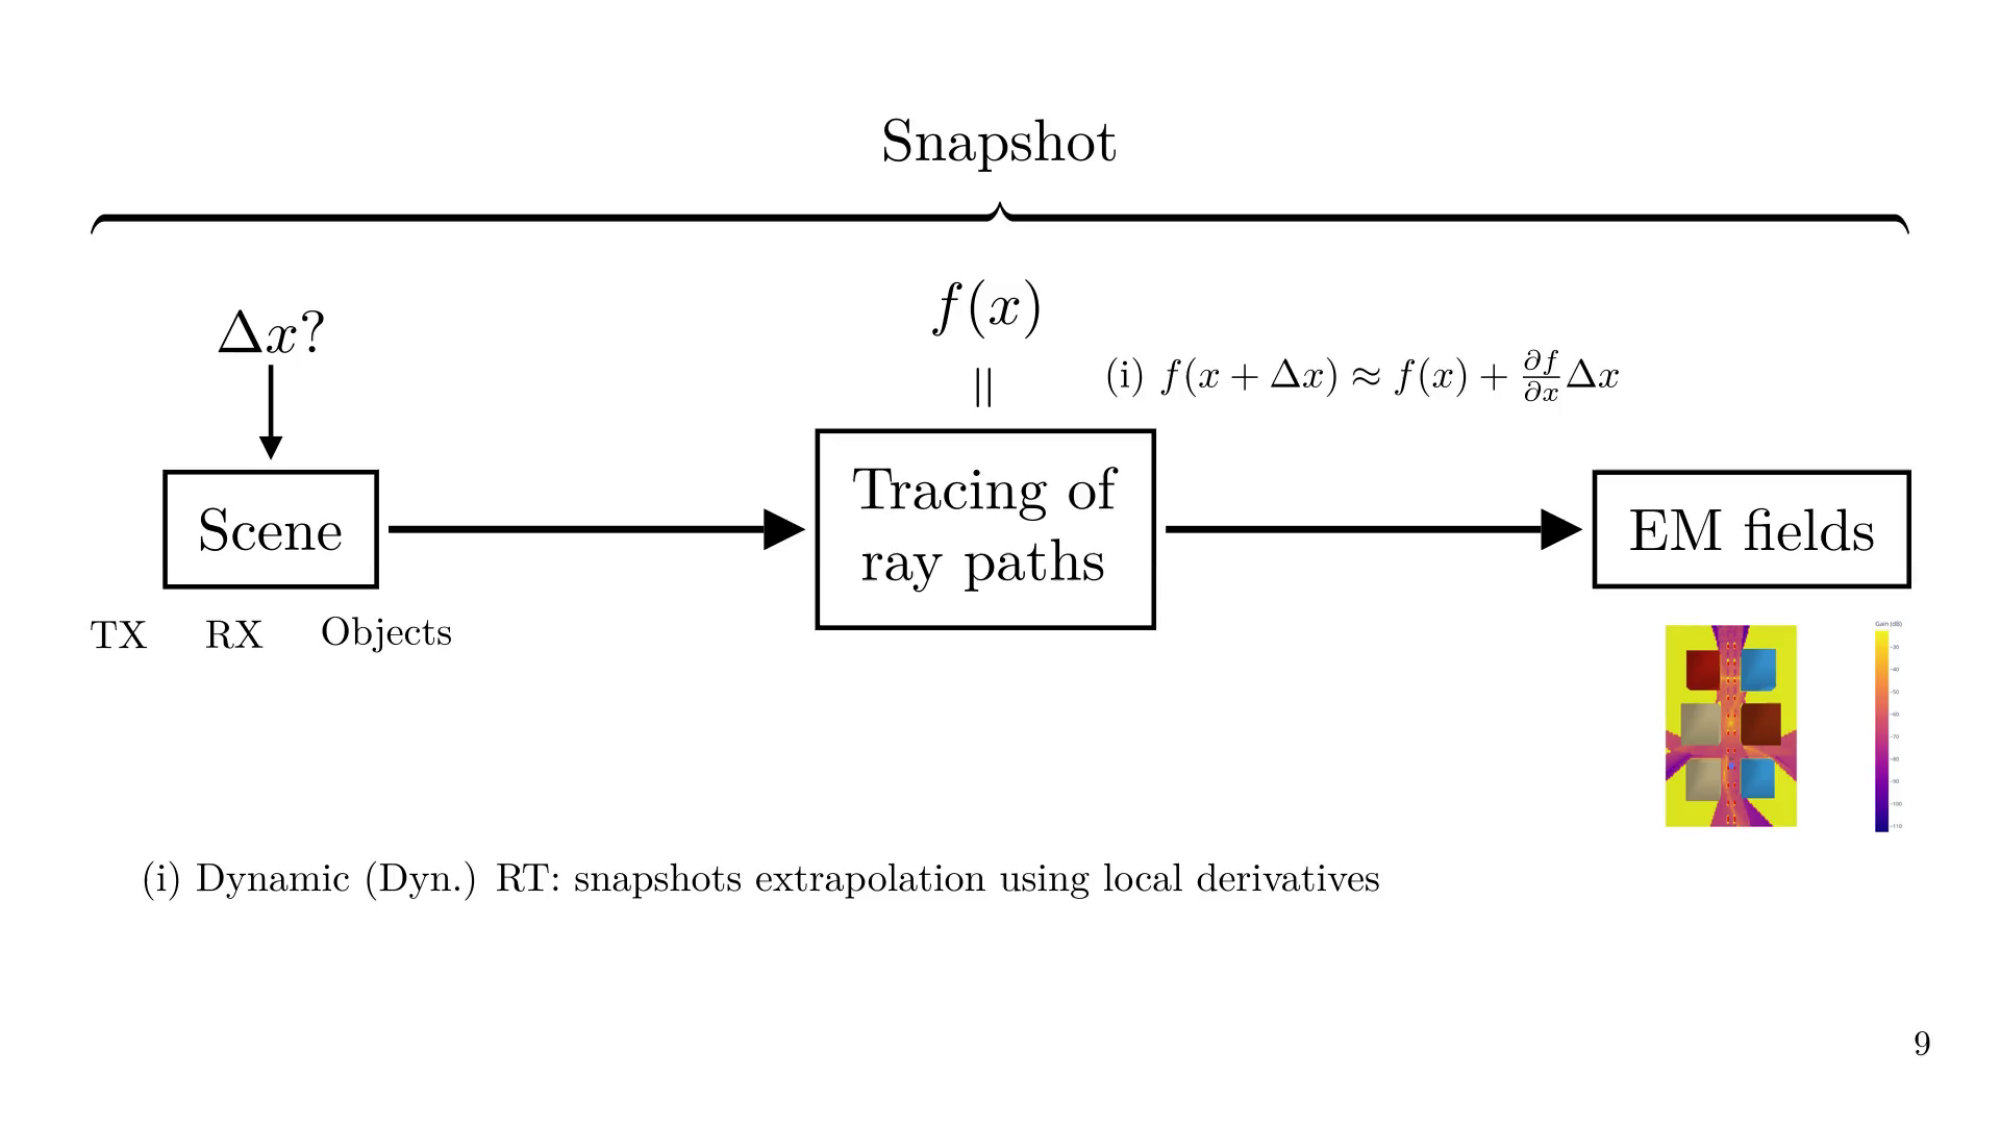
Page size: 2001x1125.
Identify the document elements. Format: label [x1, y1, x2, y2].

text_box [0, 0, 2000, 1125]
